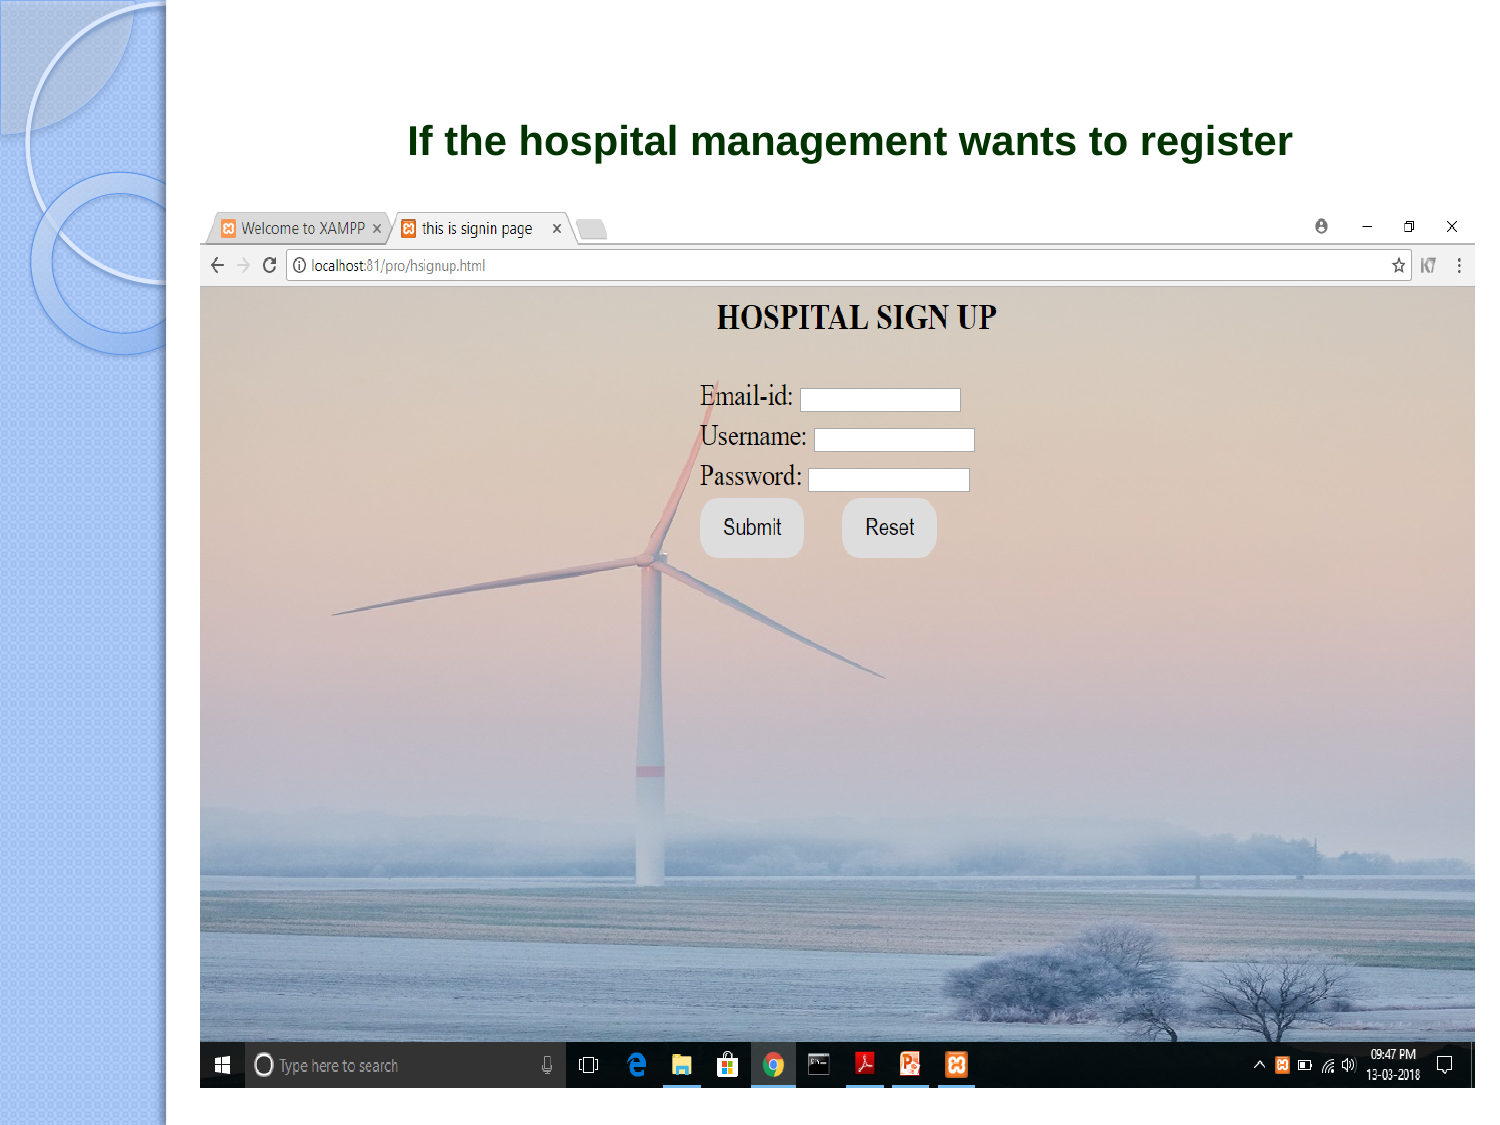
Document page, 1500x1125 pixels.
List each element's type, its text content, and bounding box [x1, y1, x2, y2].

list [199, 212, 1476, 1088]
title If the hospital management wants to register [235, 45, 1466, 209]
